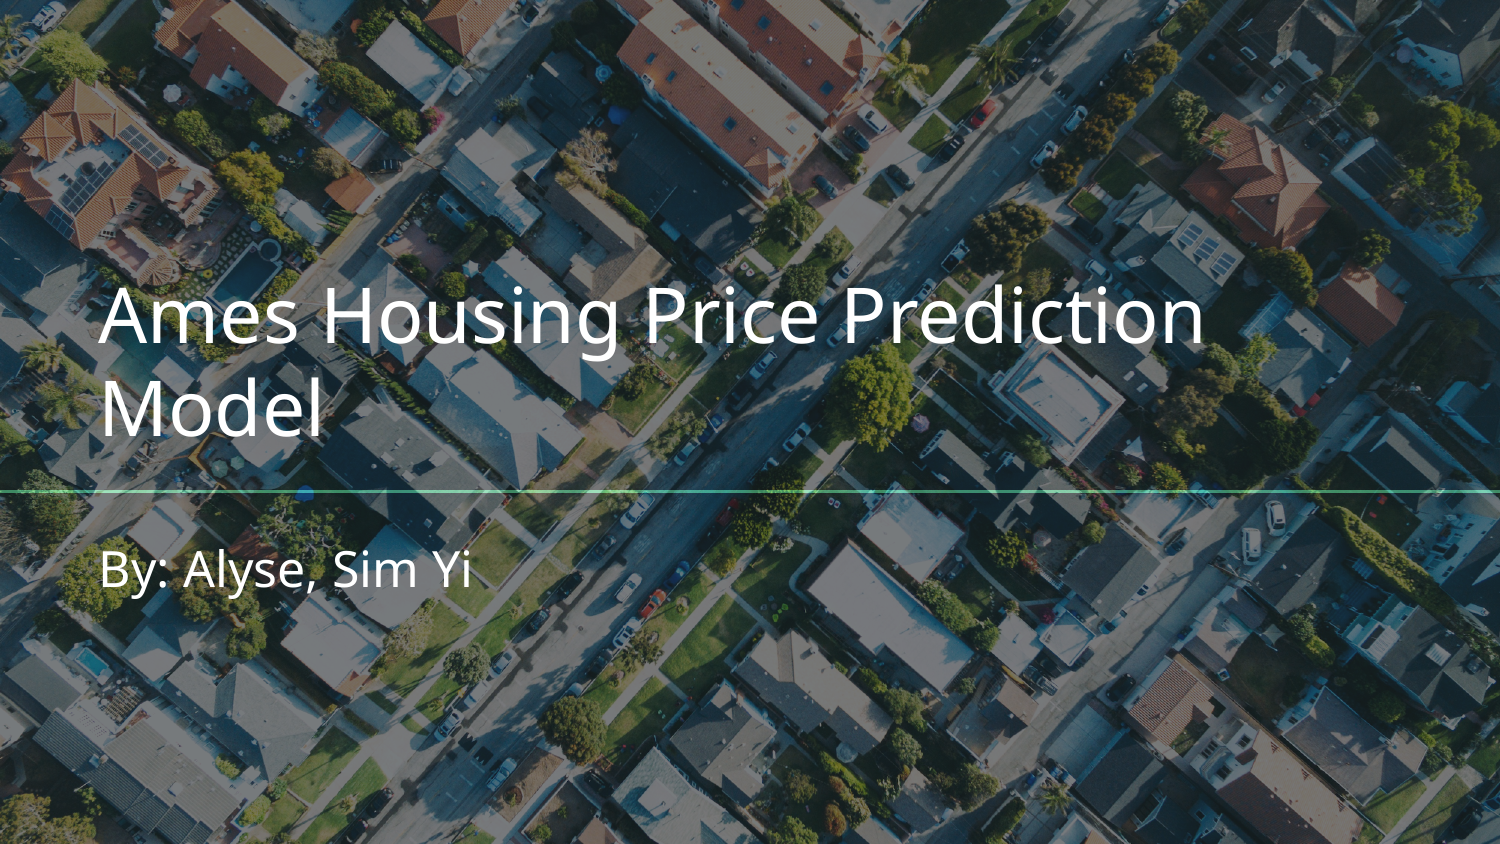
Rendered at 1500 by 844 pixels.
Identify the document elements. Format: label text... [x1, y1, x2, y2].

title Ames Housing Price Prediction Model [83, 206, 1417, 467]
subtitle By: Alyse, Sim Yi [83, 522, 1417, 626]
